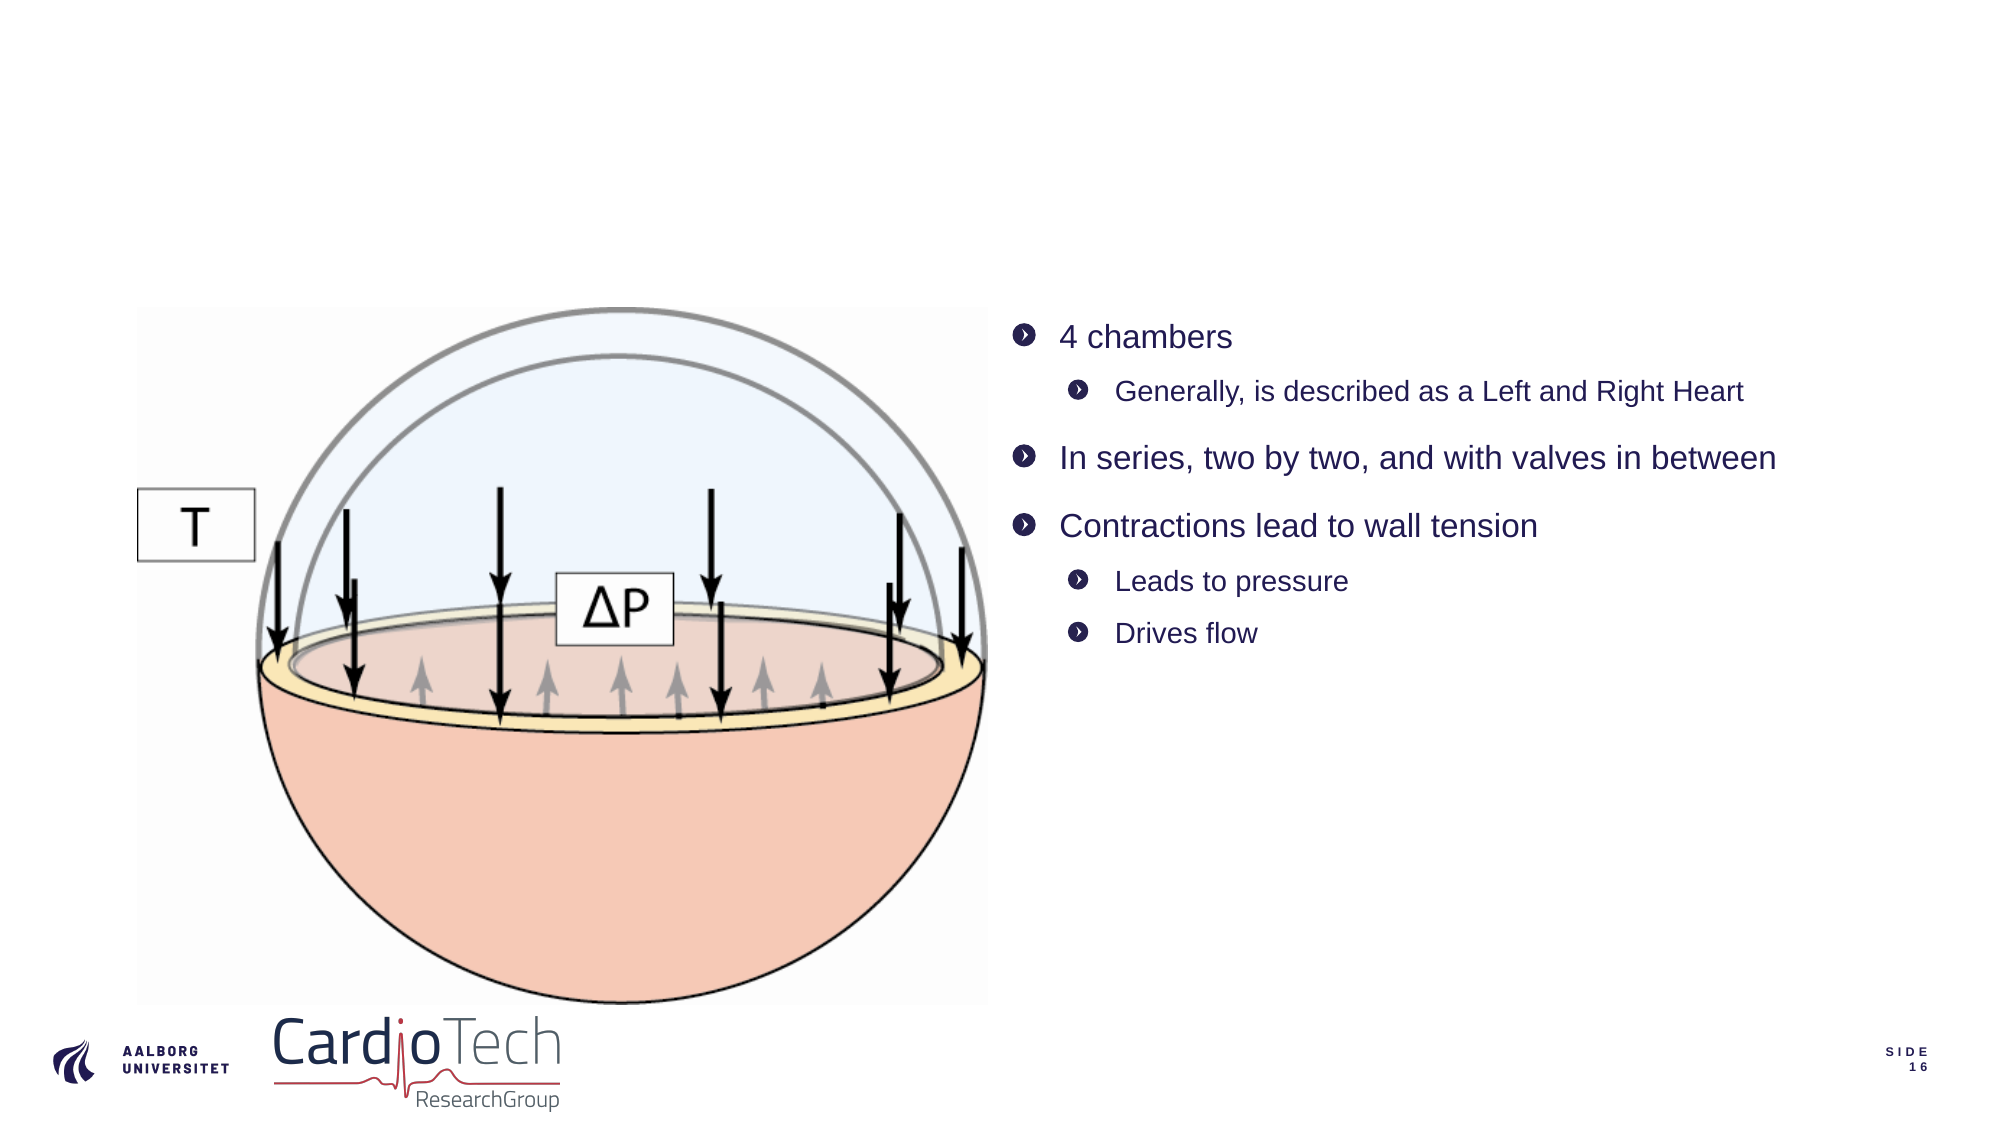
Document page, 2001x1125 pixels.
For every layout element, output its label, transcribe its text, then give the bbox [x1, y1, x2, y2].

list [137, 307, 988, 1005]
list 4 chambers Generally, is described as a Left and Right Heart In series, two by two, and with valves in between Contractions lead to wall tension Leads to pressure Drives flow [1012, 299, 1863, 1014]
picture [53, 1039, 229, 1084]
picture [274, 1016, 560, 1112]
